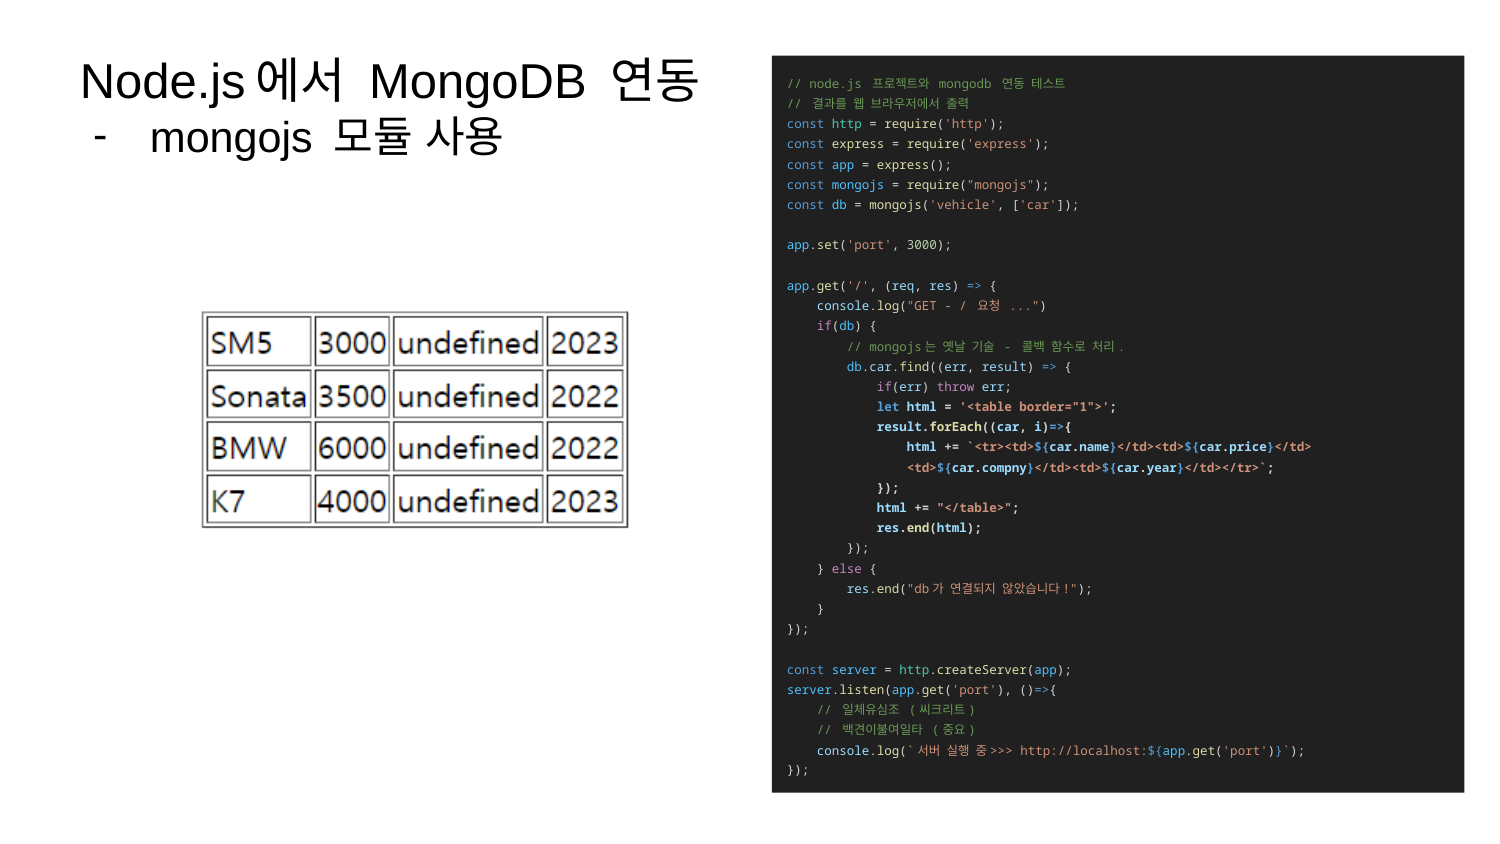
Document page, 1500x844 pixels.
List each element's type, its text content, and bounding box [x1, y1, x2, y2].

title Node.js에서 MongoDB 연동 mongojs 모듈 사용 [64, 35, 765, 210]
text_box // node.js 프로젝트와 mongodb 연동 테스트 // 결과를 웹 브라우저에서 출력 const http = require('http'); const express = require('express'); const app = express(); const mongojs = require("mongojs"); const db = mongojs('vehicle', ['car']); app.set('port', 3000); app.get('/', (req, res) => { console.log("GET - / 요청 ...") if(db) { // mongojs는 옛날 기술 - 콜백 함수로 처리. db.car.find((err, result) => { if(err) throw err; let html = '<table border="1">'; result.forEach((car, i)=>{ html += `<tr><td>${car.name}</td><td>${car.price}</td> <td>${car.compny}</td><td>${car.year}</td></tr>`; }); html += "</table>"; res.end(html); }); } else { res.end("db가 연결되지 않았습니다!"); } }); const server = http.createServer(app); server.listen(app.get('port'), ()=>{ // 일체유심조 (씨크리트) // 백견이불여일타 (중요) console.log(`서버 실행 중>>> http://localhost:${app.get('port')}`); }); [771, 55, 1465, 793]
picture [188, 307, 641, 537]
